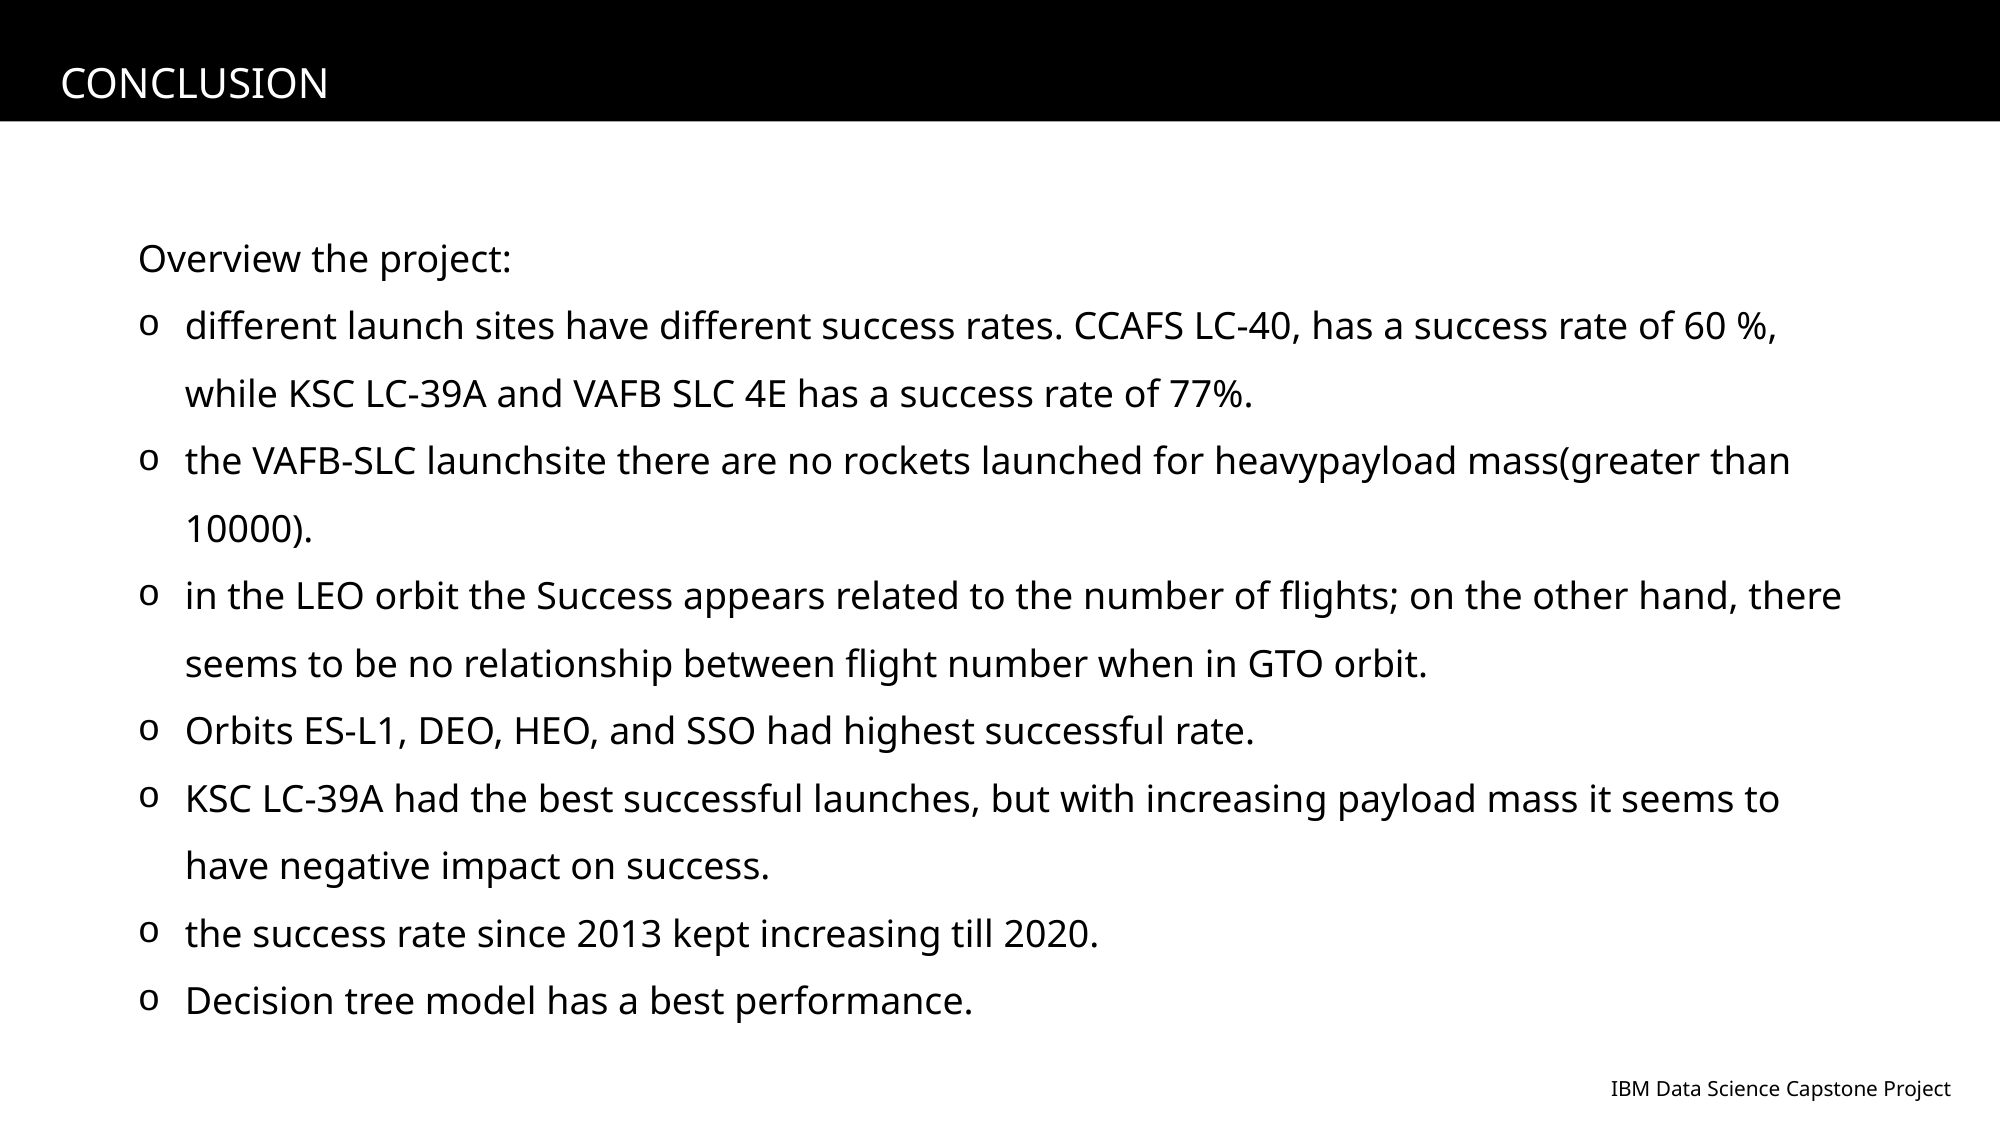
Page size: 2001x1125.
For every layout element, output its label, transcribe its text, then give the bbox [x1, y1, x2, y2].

text_box Overview the project: different launch sites have different success rates. CCAFS LC-40, has a success rate of 60 %, while KSC LC-39A and VAFB SLC 4E has a success rate of 77%. the VAFB-SLC launchsite there are no rockets launched for heavypayload mass(greater than 10000). in the LEO orbit the Success appears related to the number of flights; on the other hand, there seems to be no relationship between flight number when in GTO orbit. Orbits ES-L1, DEO, HEO, and SSO had highest successful rate. KSC LC-39A had the best successful launches, but with increasing payload mass it seems to have negative impact on success. the success rate since 2013 kept increasing till 2020. Decision tree model has a best performance. [123, 205, 1879, 1030]
text_box [0, 0, 2000, 122]
text_box CONCLUSION [44, 19, 1152, 88]
text_box IBM Data Science Capstone Project [1596, 1067, 1972, 1108]
